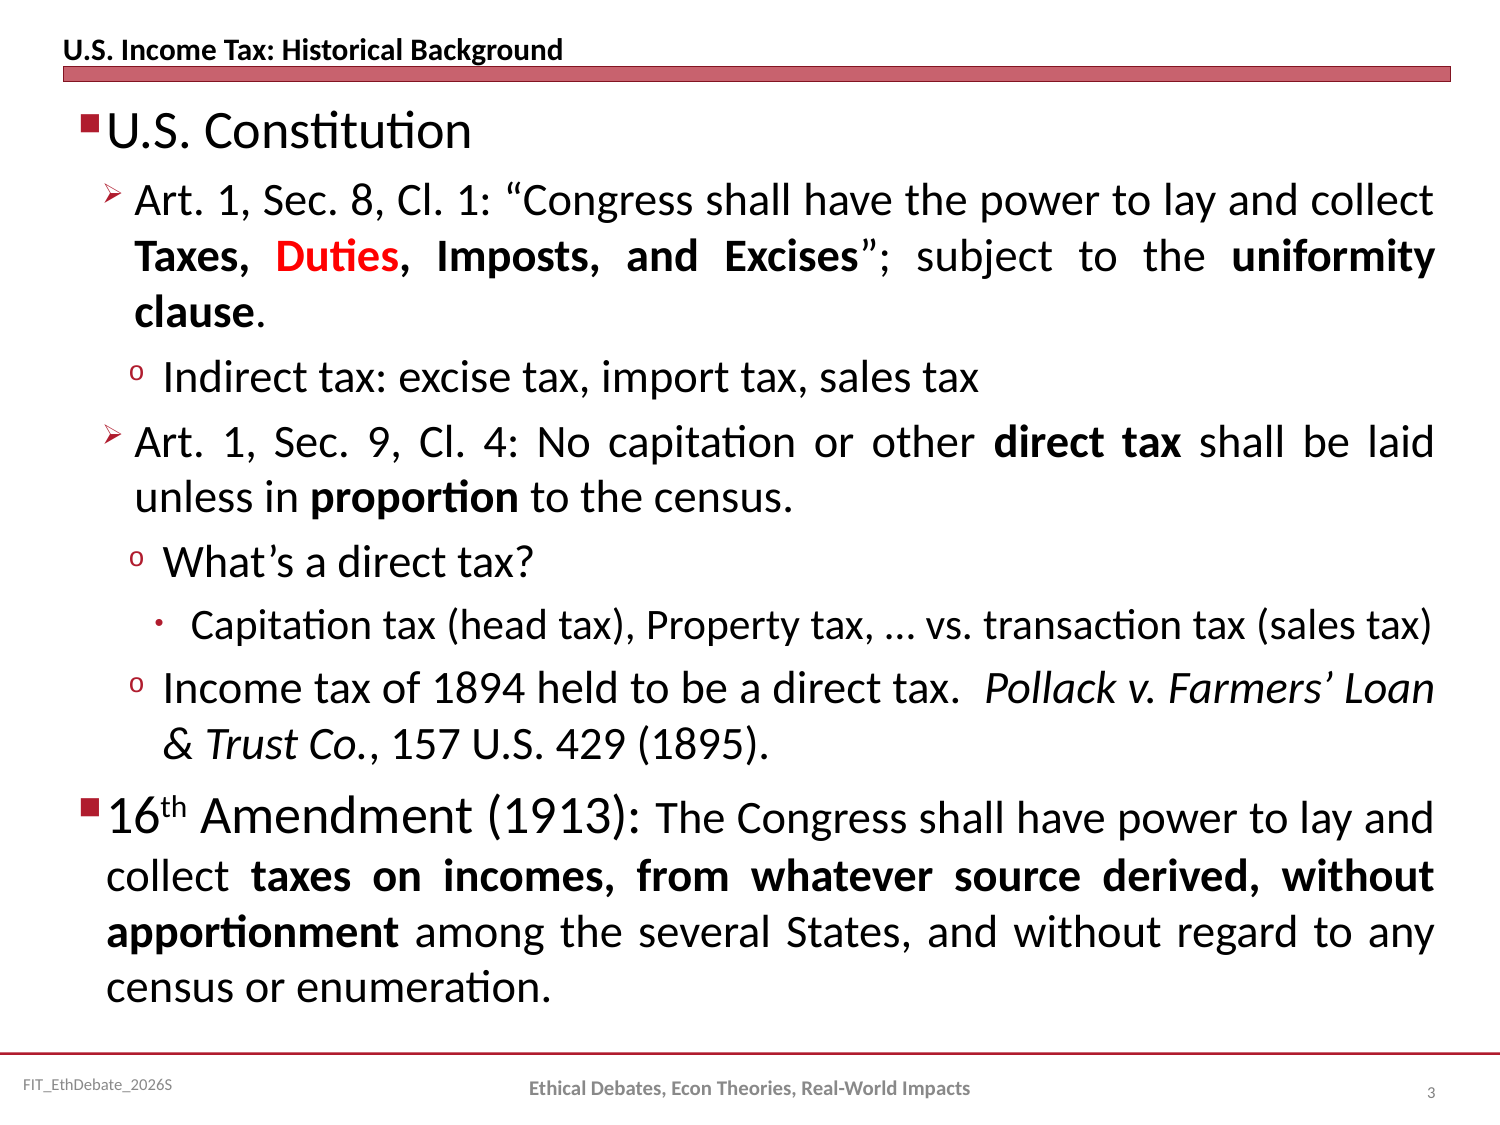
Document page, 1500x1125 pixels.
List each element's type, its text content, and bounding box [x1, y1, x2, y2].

footer Ethical Debates, Econ Theories, Real-World Impacts [512, 1056, 988, 1117]
slide_number 3 [1375, 1061, 1451, 1122]
title U.S. Income Tax: Historical Background [62, 6, 1451, 67]
list U.S. Constitution Art. 1, Sec. 8, Cl. 1: “Congress shall have the power to lay and collect Taxes, Duties, Imposts, and Excises”; subject to the uniformity clause. Indirect tax: excise tax, import tax, sales tax Art. 1, Sec. 9, Cl. 4: No capitation or other direct tax shall be laid unless in proportion to the census. What’s a direct tax? Capitation tax (head tax), Property tax, … vs. transaction tax (sales tax) Income tax of 1894 held to be a direct tax. Pollack v. Farmers’ Loan & Trust Co., 157 U.S. 429 (1895). 16th Amendment (1913): The Congress shall have power to lay and collect taxes on incomes, from whatever source derived, without apportionment among the several States, and without regard to any census or enumeration. [63, 87, 1451, 1041]
